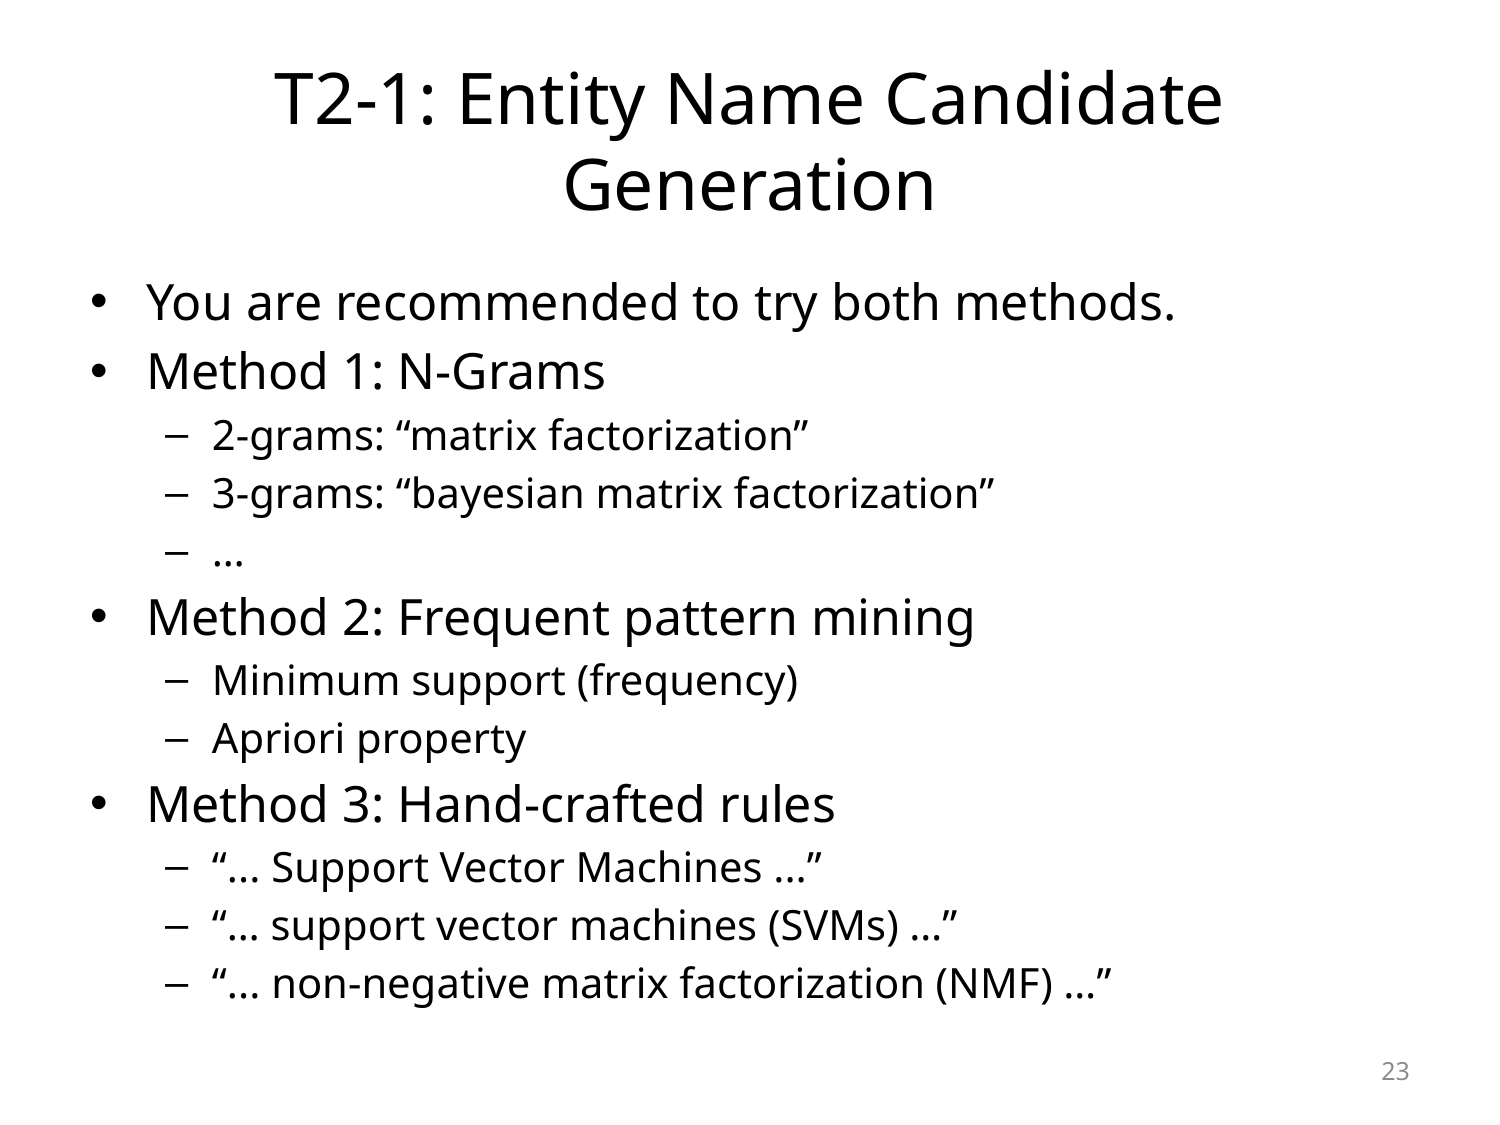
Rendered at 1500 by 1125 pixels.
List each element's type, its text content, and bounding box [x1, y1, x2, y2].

slide_number 23 [1074, 1042, 1425, 1103]
list You are recommended to try both methods. Method 1: N-Grams 2-grams: “matrix factorization” 3-grams: “bayesian matrix factorization” … Method 2: Frequent pattern mining Minimum support (frequency) Apriori property Method 3: Hand-crafted rules “... Support Vector Machines ...” “… support vector machines (SVMs) …” “... non-negative matrix factorization (NMF) …” [75, 262, 1425, 1103]
title T2-1: Entity Name Candidate Generation [75, 45, 1425, 233]
